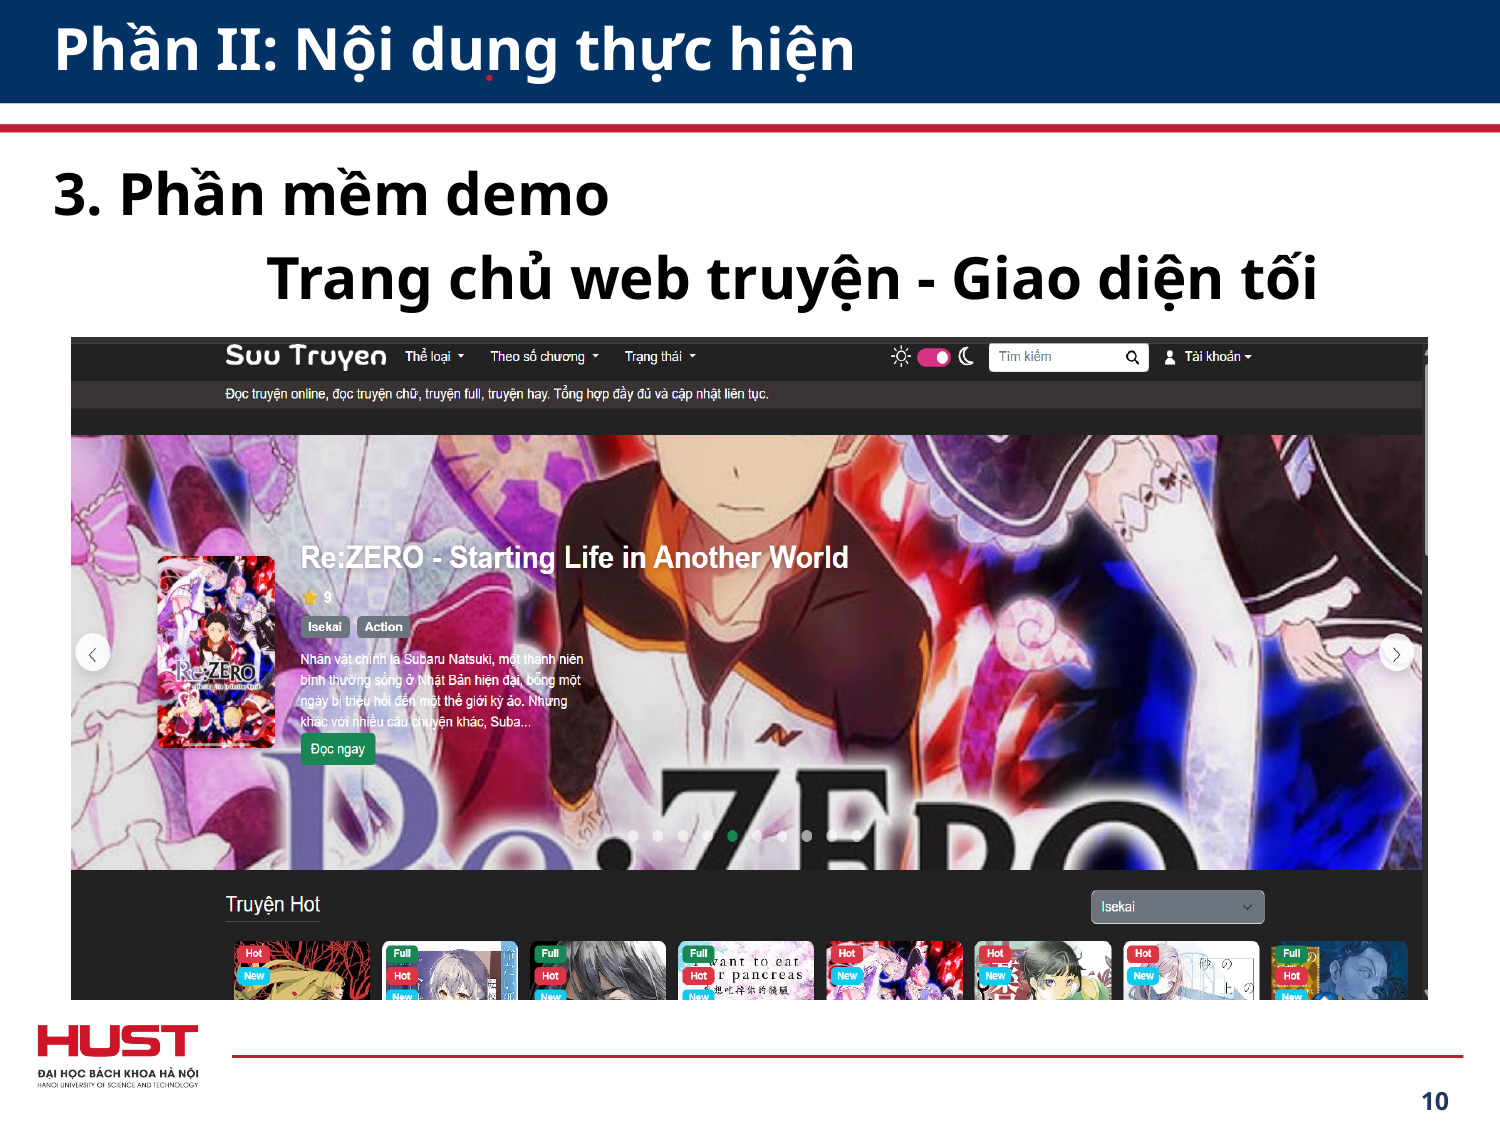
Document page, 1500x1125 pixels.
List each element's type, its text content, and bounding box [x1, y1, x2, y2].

list 3. Phần mềm demo Trang chủ web truyện - Giao diện tối [38, 157, 1462, 1000]
slide_number 10 [1126, 1078, 1464, 1125]
title Phần II: Nội dung thực hiện [38, 12, 1462, 87]
picture [0, 0, 1500, 1125]
